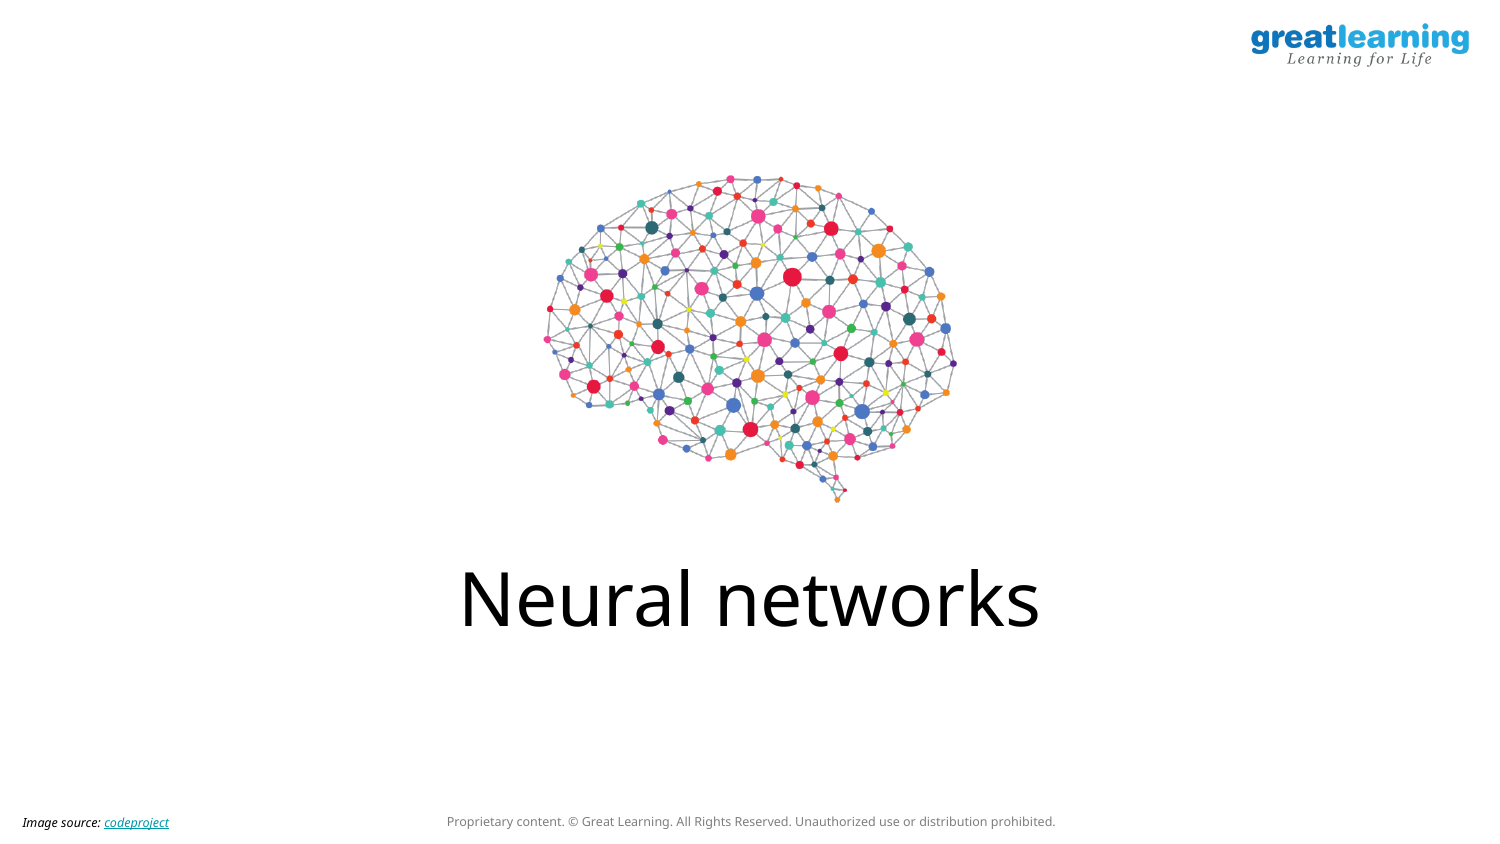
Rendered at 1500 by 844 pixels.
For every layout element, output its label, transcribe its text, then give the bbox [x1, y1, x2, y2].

picture [1251, 23, 1469, 67]
title Neural networks [51, 527, 1449, 666]
text_box Image source: codeproject [7, 799, 564, 844]
picture [525, 141, 975, 526]
